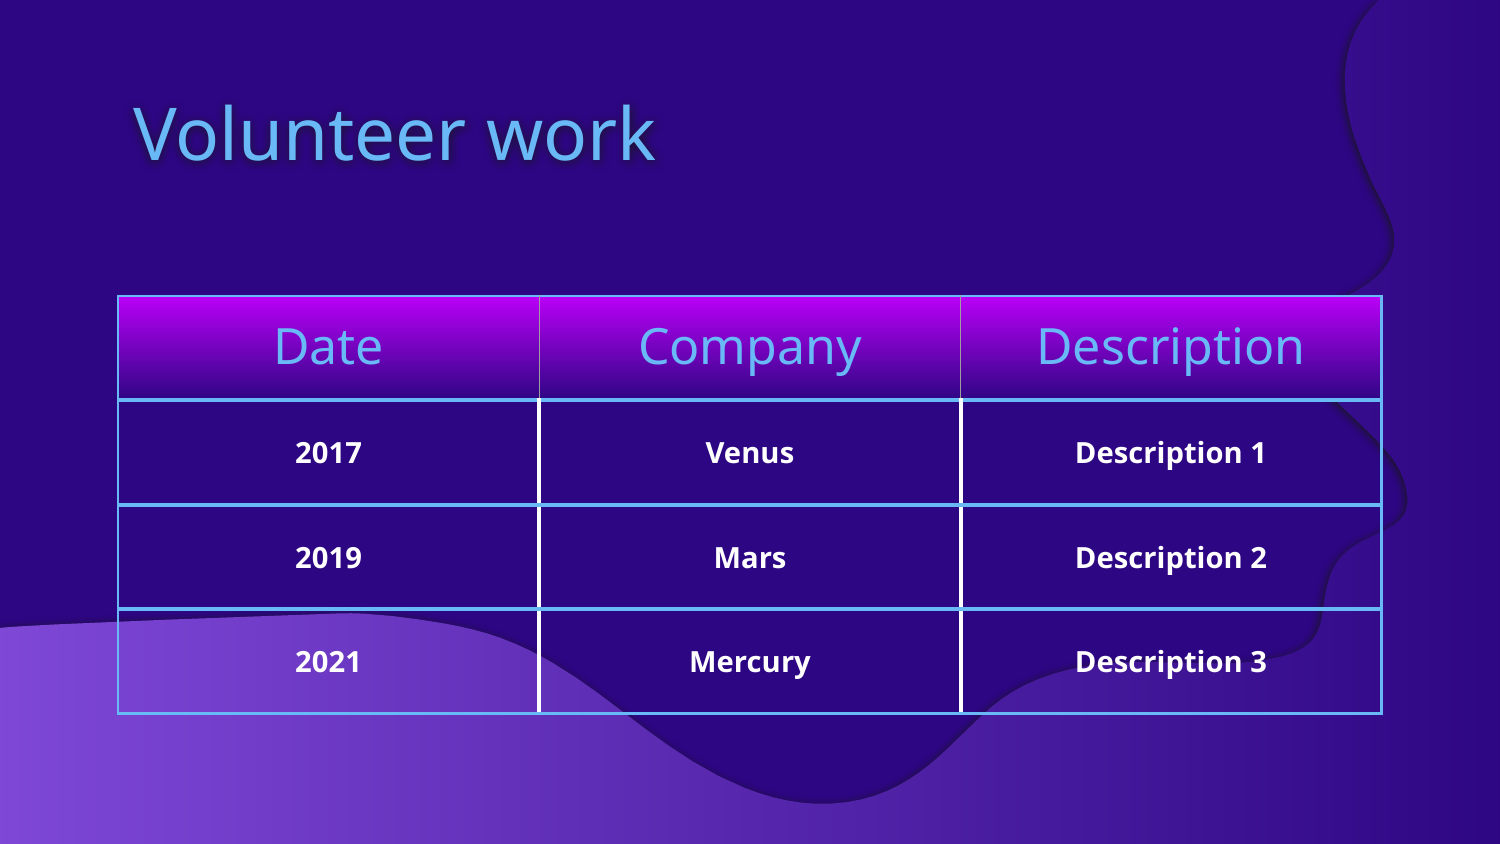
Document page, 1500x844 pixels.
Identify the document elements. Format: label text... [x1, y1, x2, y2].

table_cell Venus [541, 402, 959, 503]
table_cell 2021 [119, 611, 537, 712]
table_header Company [540, 297, 960, 398]
table_cell Description 2 [963, 507, 1380, 607]
table_cell Description 3 [963, 611, 1380, 712]
table_cell Mars [541, 507, 959, 607]
table_header Description [961, 297, 1380, 398]
title Volunteer work [118, 72, 1382, 167]
table_cell Mercury [541, 611, 959, 712]
table_cell 2019 [119, 507, 537, 607]
table_cell 2017 [119, 402, 537, 503]
table_header Date [119, 297, 539, 398]
table_cell Description 1 [963, 402, 1380, 503]
